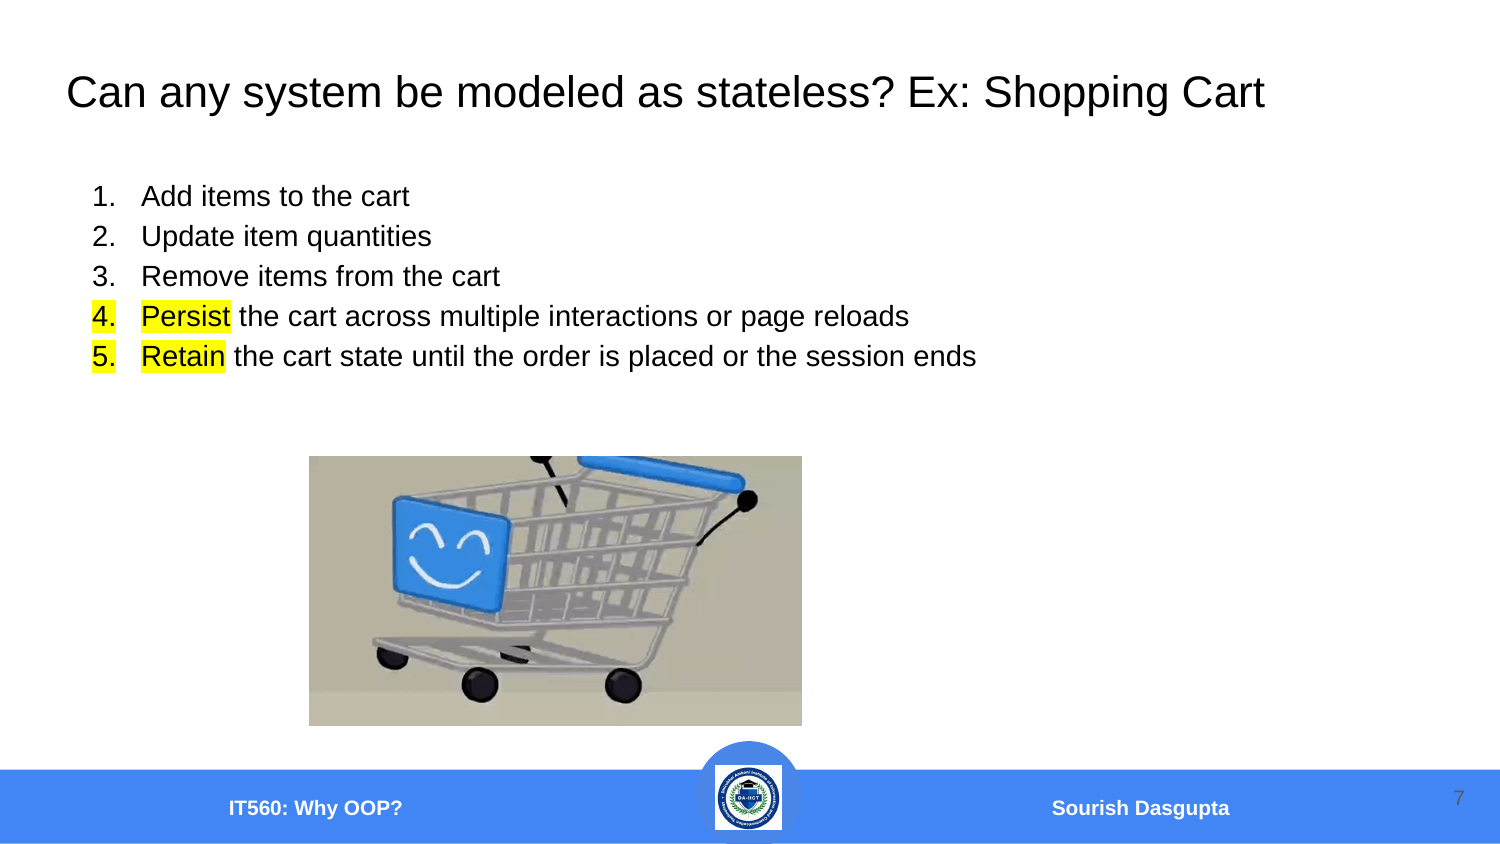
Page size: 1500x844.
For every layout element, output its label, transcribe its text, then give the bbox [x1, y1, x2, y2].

text_box IT560: Why OOP? [89, 783, 543, 830]
title Can any system be modeled as stateless? Ex: Shopping Cart [51, 48, 1449, 142]
picture [715, 765, 783, 831]
picture [309, 456, 803, 726]
text_box Sourish Dasgupta [995, 783, 1287, 830]
text_box [695, 741, 802, 834]
slide_number ‹#› [1389, 764, 1480, 830]
text_box [773, 769, 1500, 844]
text_box [0, 769, 725, 844]
text_box [718, 838, 781, 844]
text_box Add items to the cart Update item quantities Remove items from the cart Persist the cart across multiple interactions or page reloads Retain the cart state until the order is placed or the session ends [51, 156, 1346, 388]
